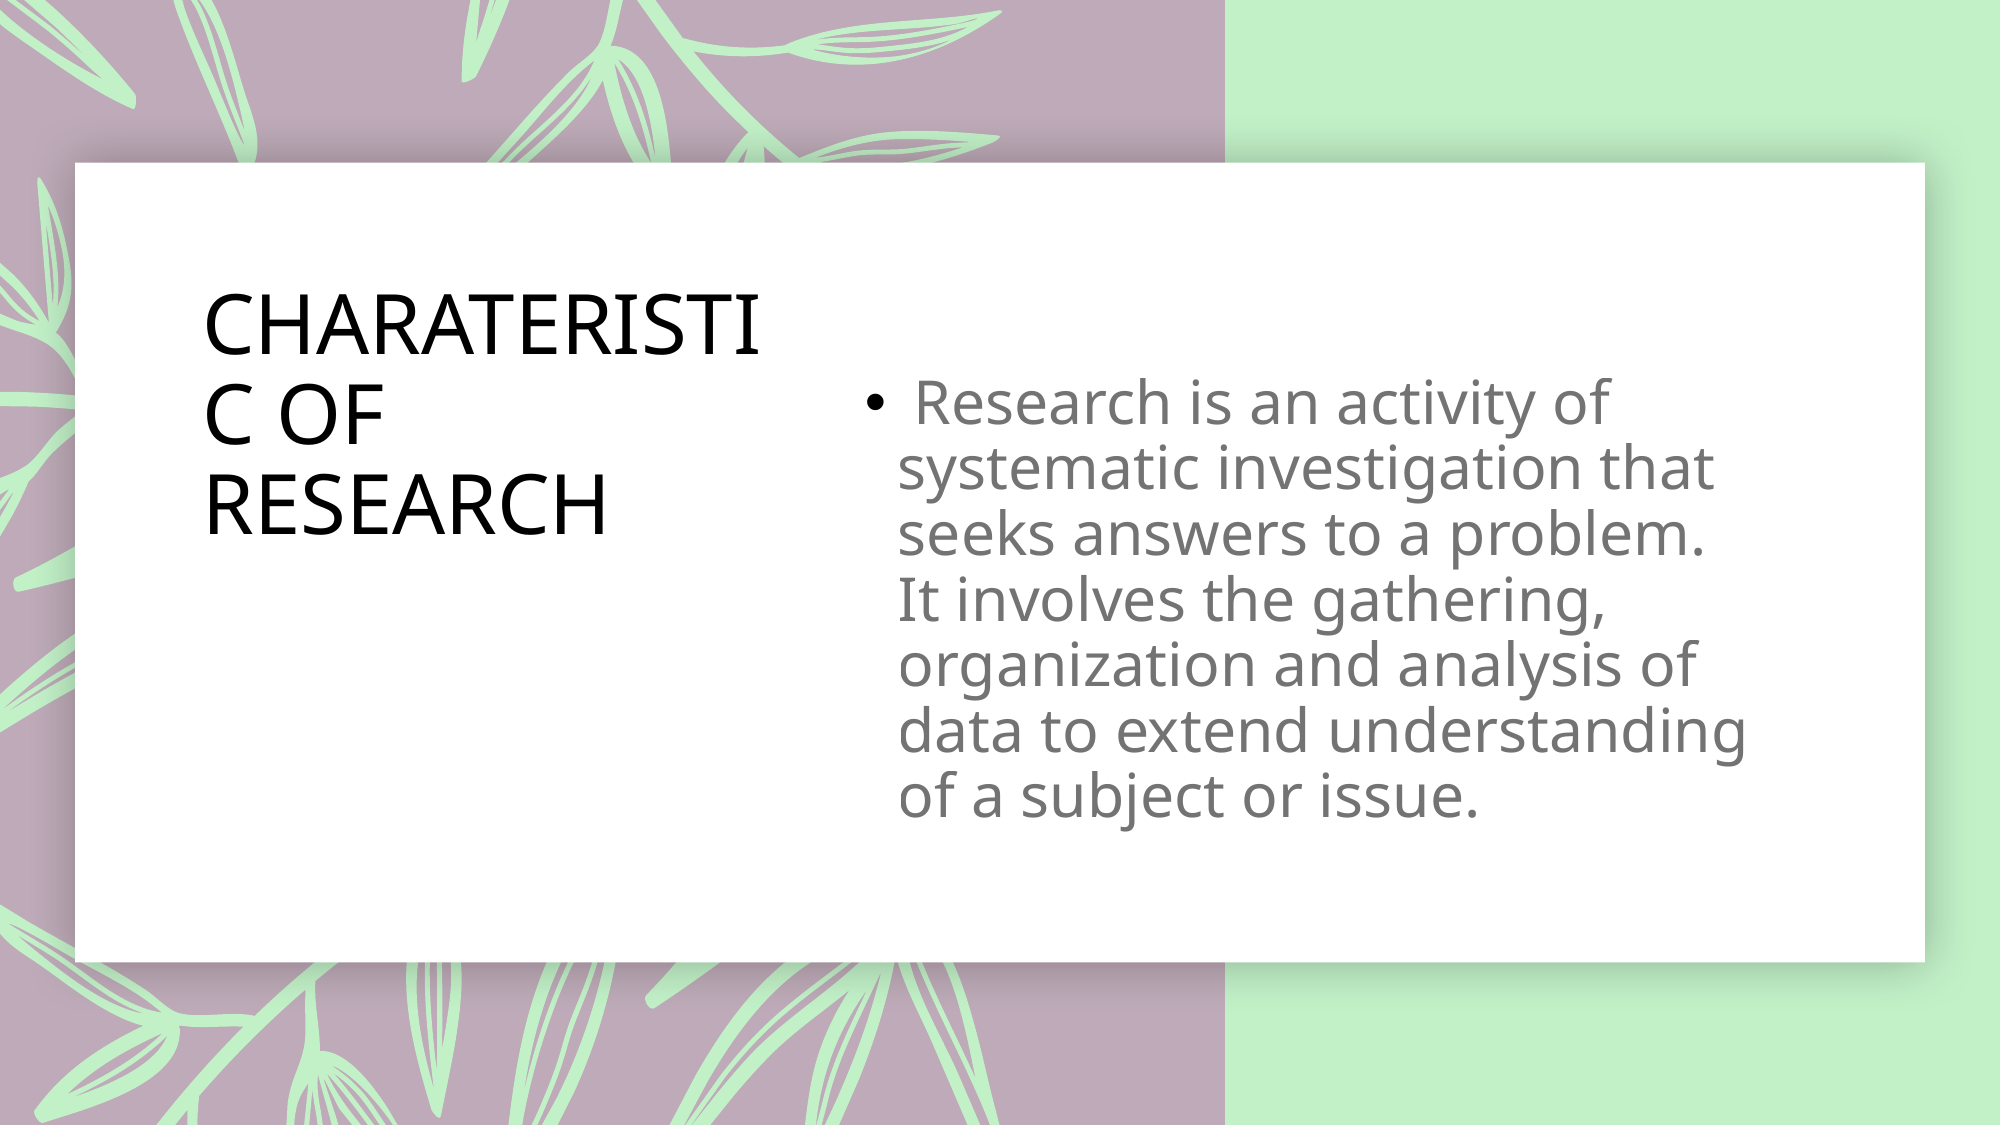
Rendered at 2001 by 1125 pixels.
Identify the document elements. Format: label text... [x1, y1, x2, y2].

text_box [0, 0, 1226, 1125]
text_box [1226, 161, 1927, 964]
text_box [1226, 0, 2000, 1125]
list Research is an activity of systematic investigation that seeks answers to a problem. It involves the gathering, organization and analysis of data to extend understanding of a subject or issue. [1226, 275, 1775, 850]
